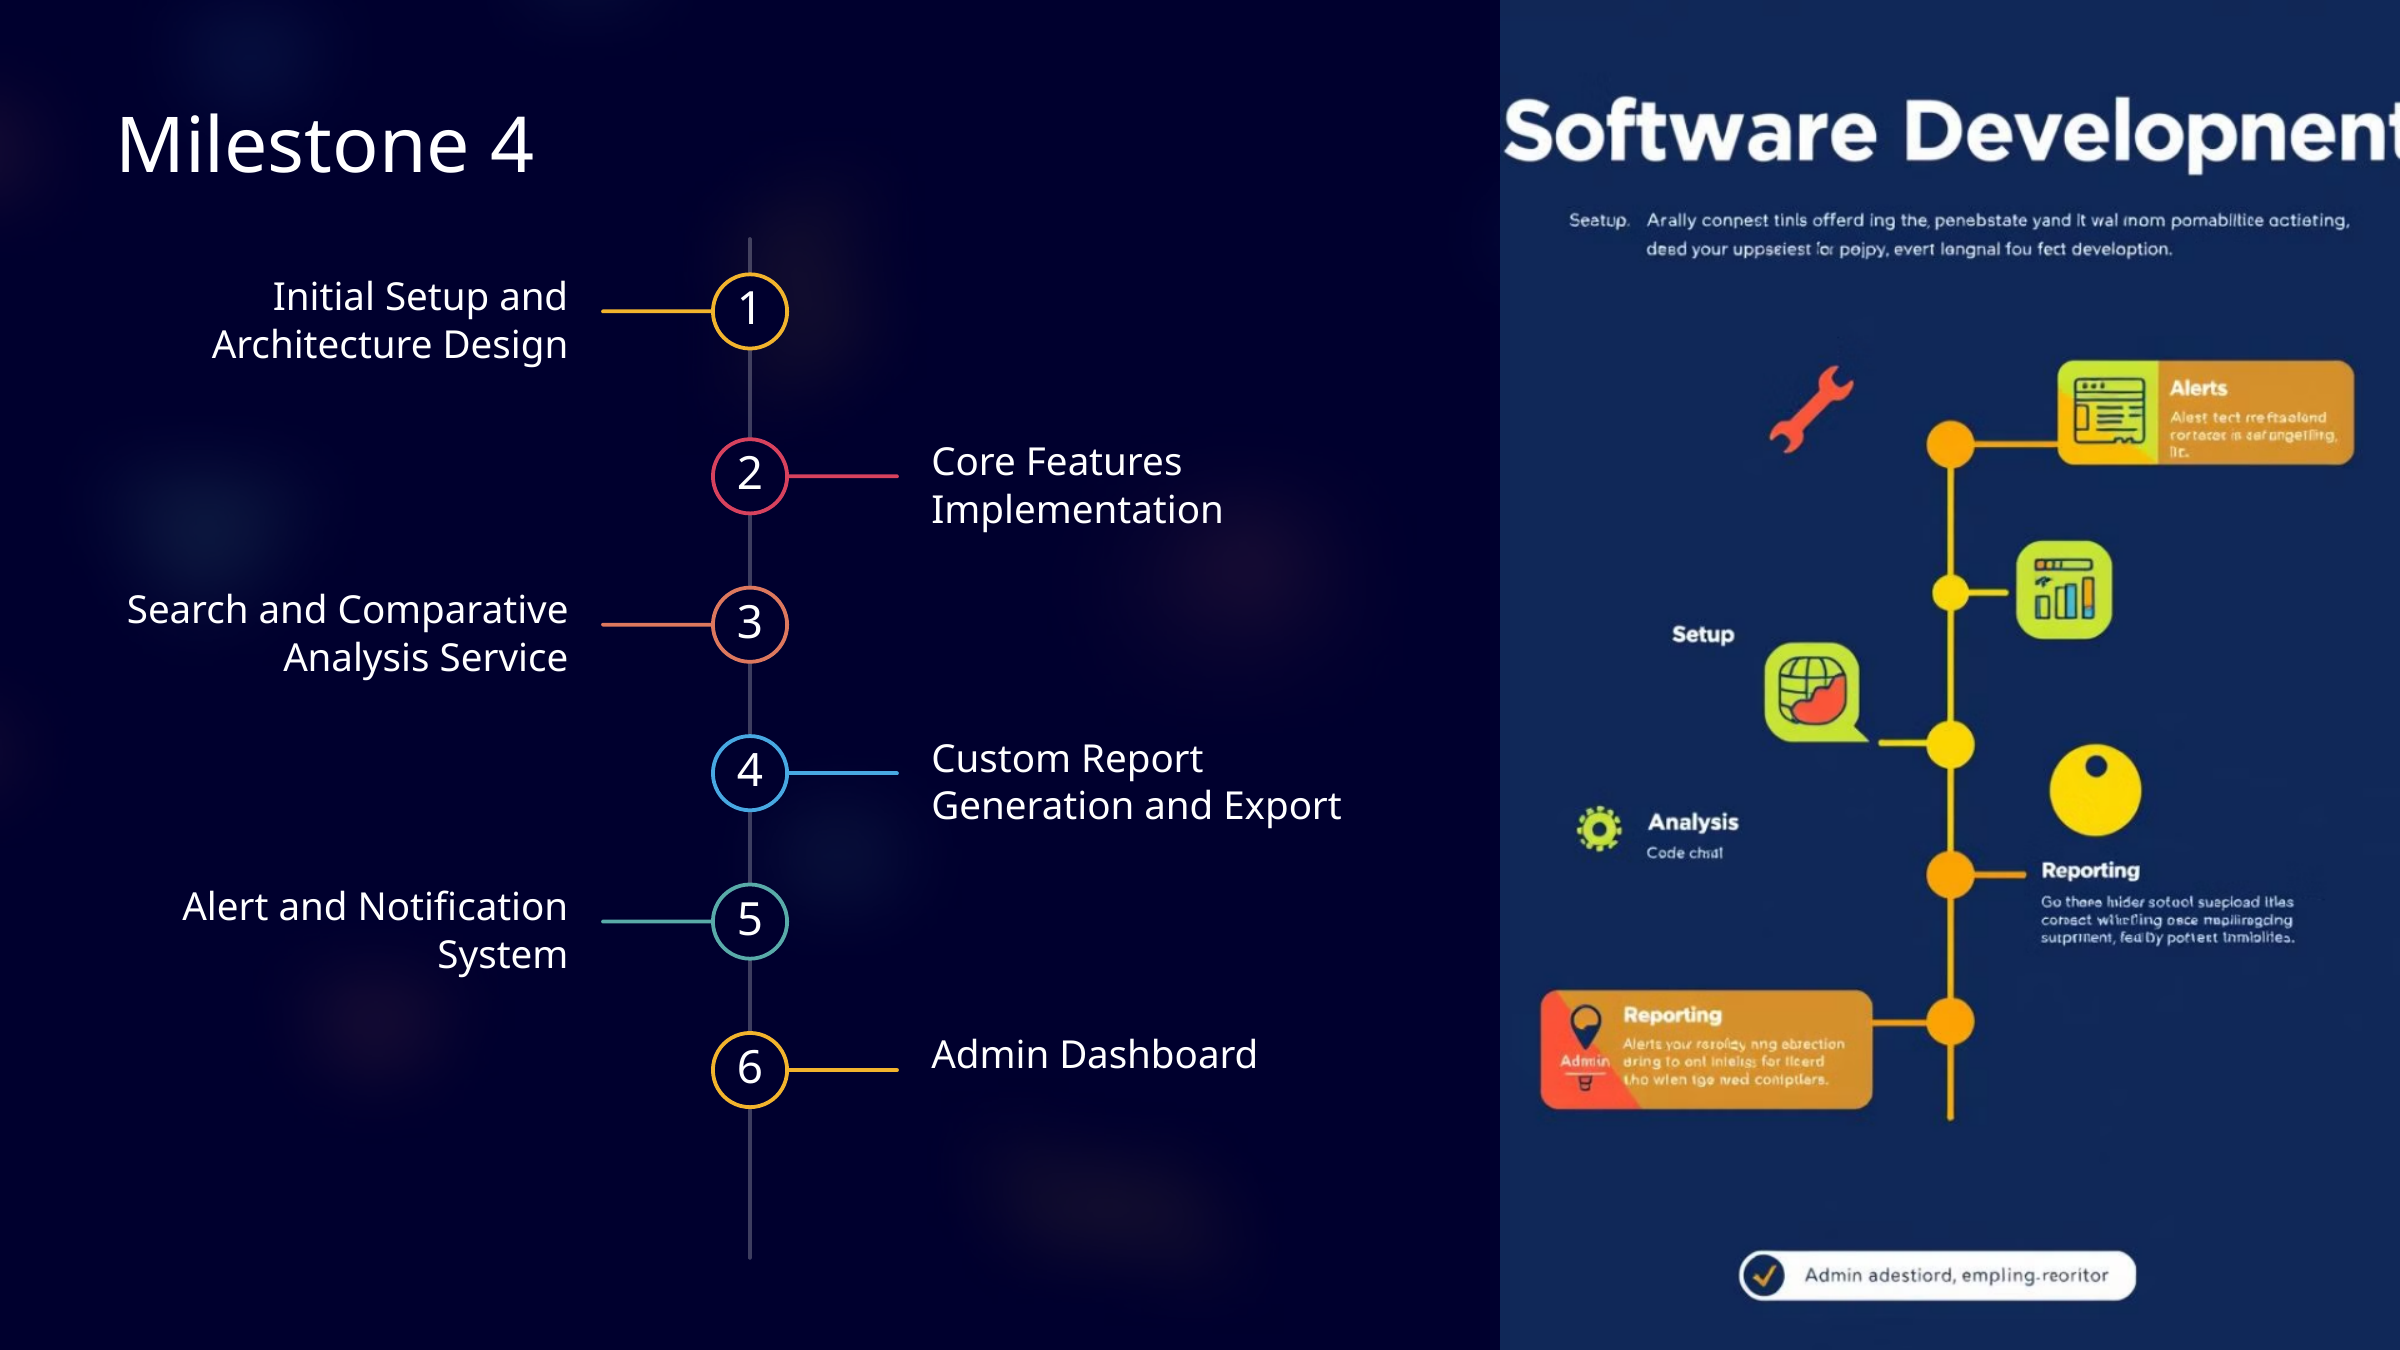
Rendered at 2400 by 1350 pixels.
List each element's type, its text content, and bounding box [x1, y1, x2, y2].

text_box Admin Dashboard [931, 1028, 1320, 1078]
text_box 2 [736, 452, 764, 500]
text_box [748, 237, 752, 274]
text_box [748, 811, 752, 884]
text_box [712, 736, 788, 811]
text_box [712, 884, 788, 959]
text_box [601, 309, 713, 314]
text_box [601, 919, 713, 924]
picture [1499, 0, 2400, 1350]
text_box [748, 349, 752, 439]
text_box [601, 622, 713, 627]
text_box [748, 514, 752, 587]
text_box [712, 274, 788, 349]
text_box [712, 439, 788, 514]
text_box 1 [736, 288, 764, 335]
text_box 4 [736, 749, 764, 797]
text_box Initial Setup and Architecture Design [115, 270, 569, 368]
text_box [788, 1068, 899, 1072]
text_box [788, 474, 899, 479]
text_box [712, 587, 788, 662]
text_box 3 [736, 601, 764, 648]
text_box Alert and Notification System [115, 880, 569, 978]
text_box 5 [736, 898, 764, 945]
text_box Custom Report Generation and Export [931, 731, 1385, 829]
text_box Core Features Implementation [931, 435, 1385, 532]
text_box Search and Comparative Analysis Service [115, 583, 569, 681]
text_box [748, 959, 752, 1033]
text_box 6 [736, 1046, 764, 1094]
text_box [712, 1032, 788, 1108]
text_box [748, 662, 752, 736]
text_box Milestone 4 [115, 90, 892, 188]
text_box [788, 771, 899, 775]
text_box [748, 1108, 752, 1260]
